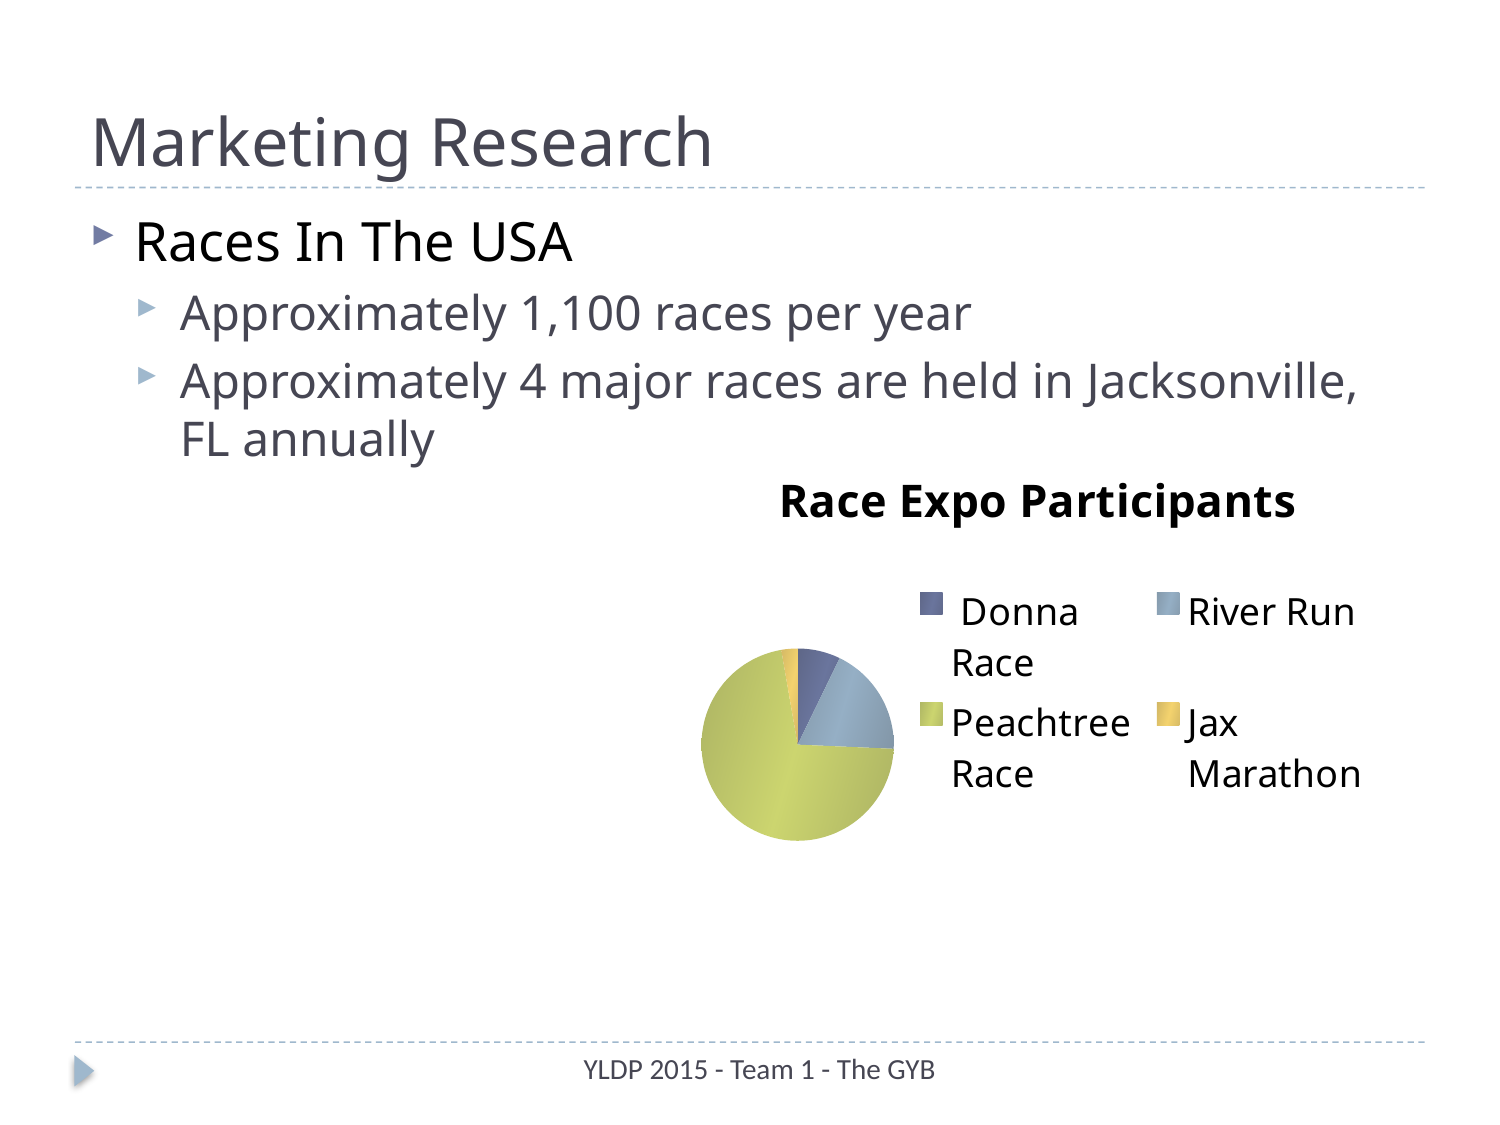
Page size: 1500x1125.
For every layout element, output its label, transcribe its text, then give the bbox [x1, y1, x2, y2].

title Marketing Research [75, 24, 1425, 188]
list Races In The USA Approximately 1,100 races per year Approximately 4 major races are held in Jacksonville, FL annually [75, 200, 1425, 1010]
chart [687, 437, 1388, 946]
footer YLDP 2015 - Team 1 - The GYB [475, 1042, 1051, 1103]
